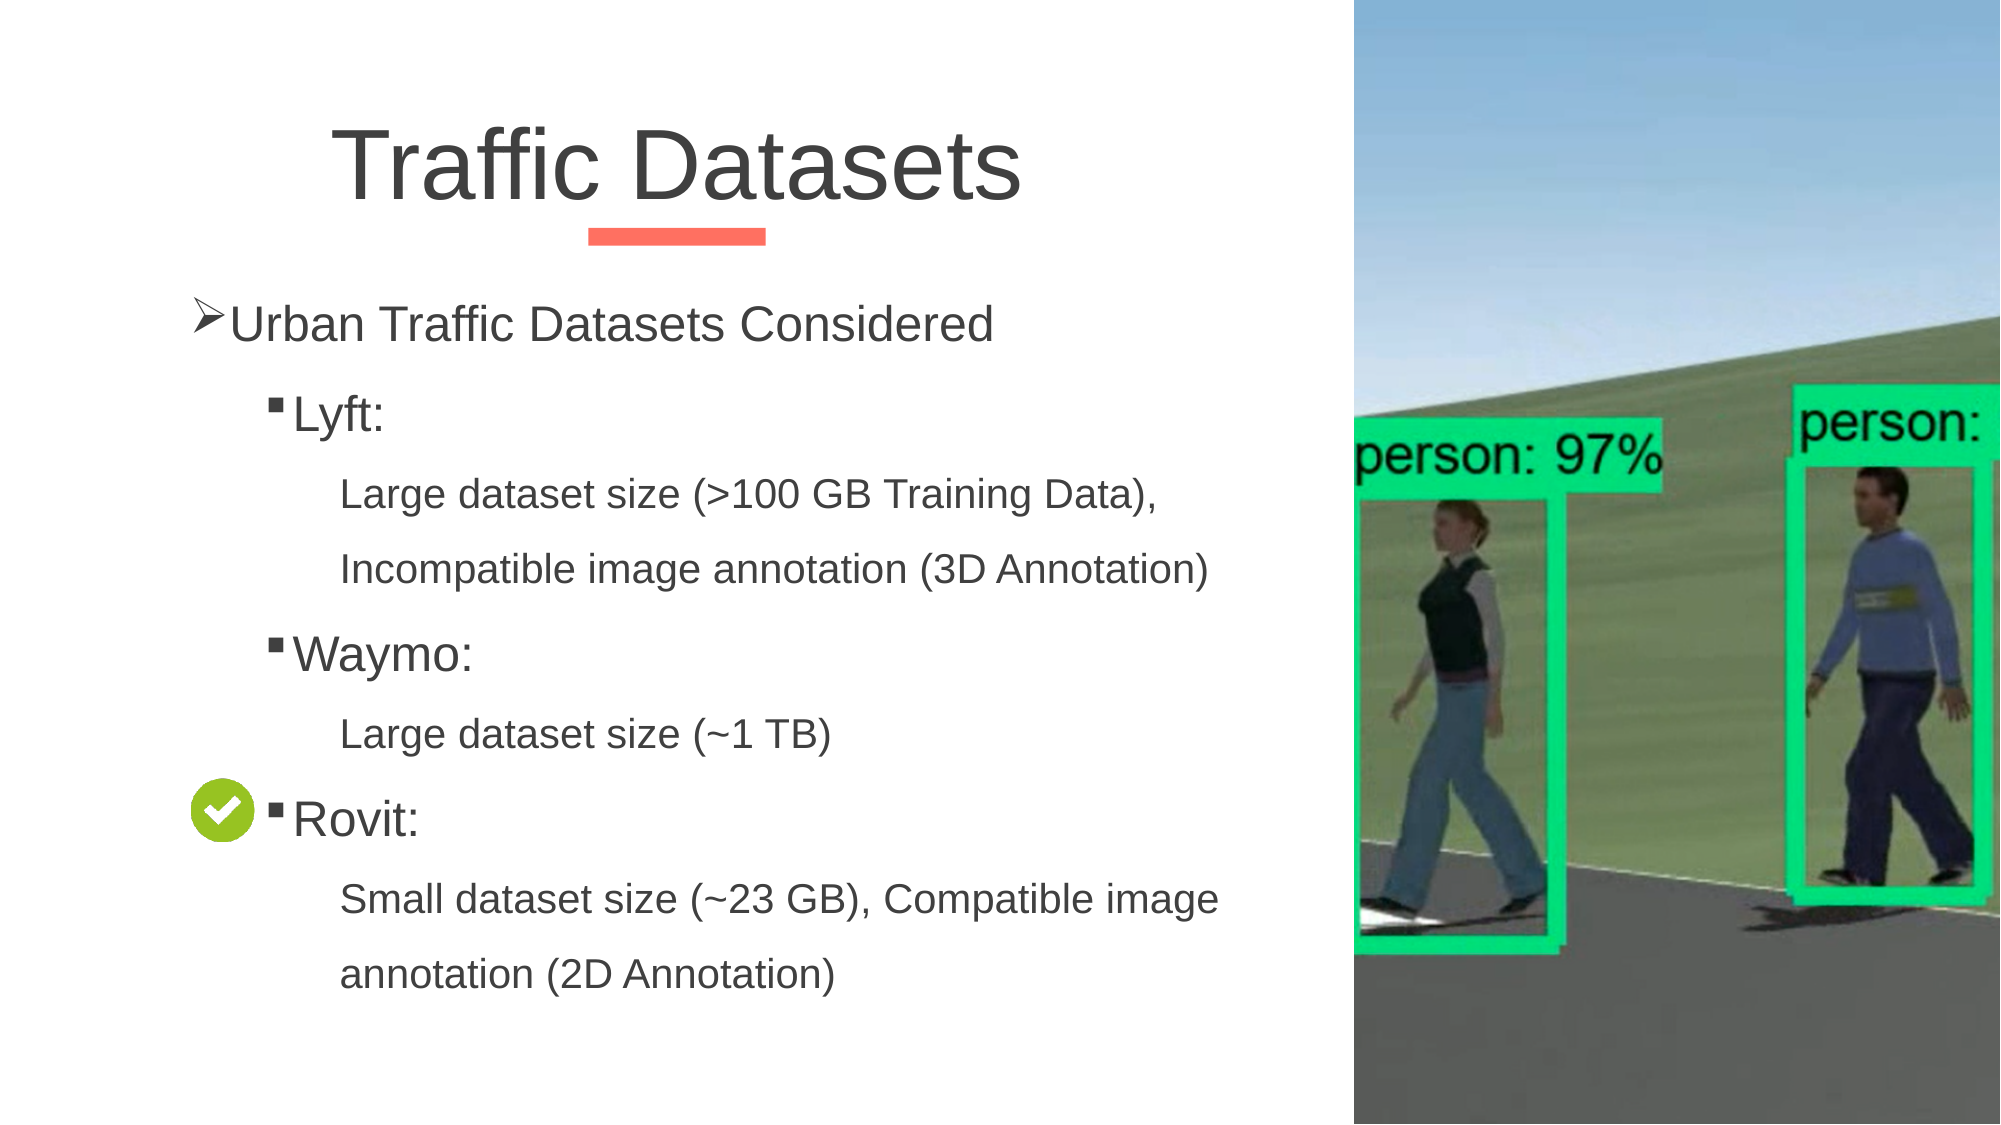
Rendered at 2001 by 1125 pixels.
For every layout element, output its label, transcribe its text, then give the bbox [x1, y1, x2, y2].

picture [1354, 0, 2000, 1124]
text_box Traffic Datasets [0, 91, 1354, 227]
text_box Urban Traffic Datasets Considered Lyft: Large dataset size (>100 GB Training Data), Incompatible image annotation (3D Annotation) Waymo: Large dataset size (~1 TB) Rovit: Small dataset size (~23 GB), Compatible image annotation (2D Annotation) [174, 254, 1249, 1094]
picture [174, 774, 267, 850]
text_box [587, 227, 767, 247]
